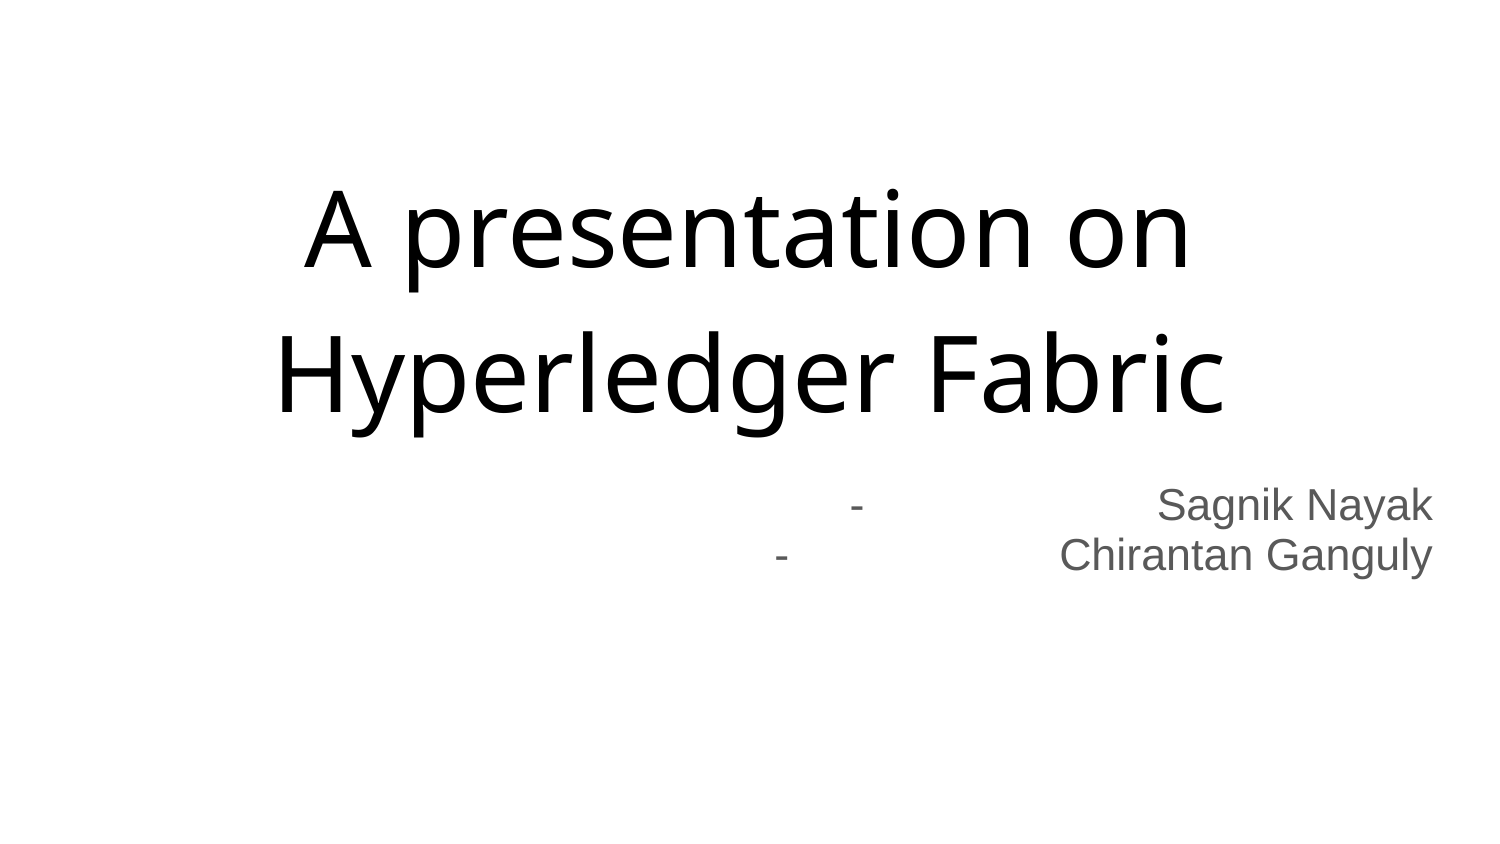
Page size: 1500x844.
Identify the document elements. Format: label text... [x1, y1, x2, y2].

subtitle Sagnik Nayak Chirantan Ganguly [51, 464, 1449, 595]
title A presentation on Hyperledger Fabric [51, 122, 1449, 459]
